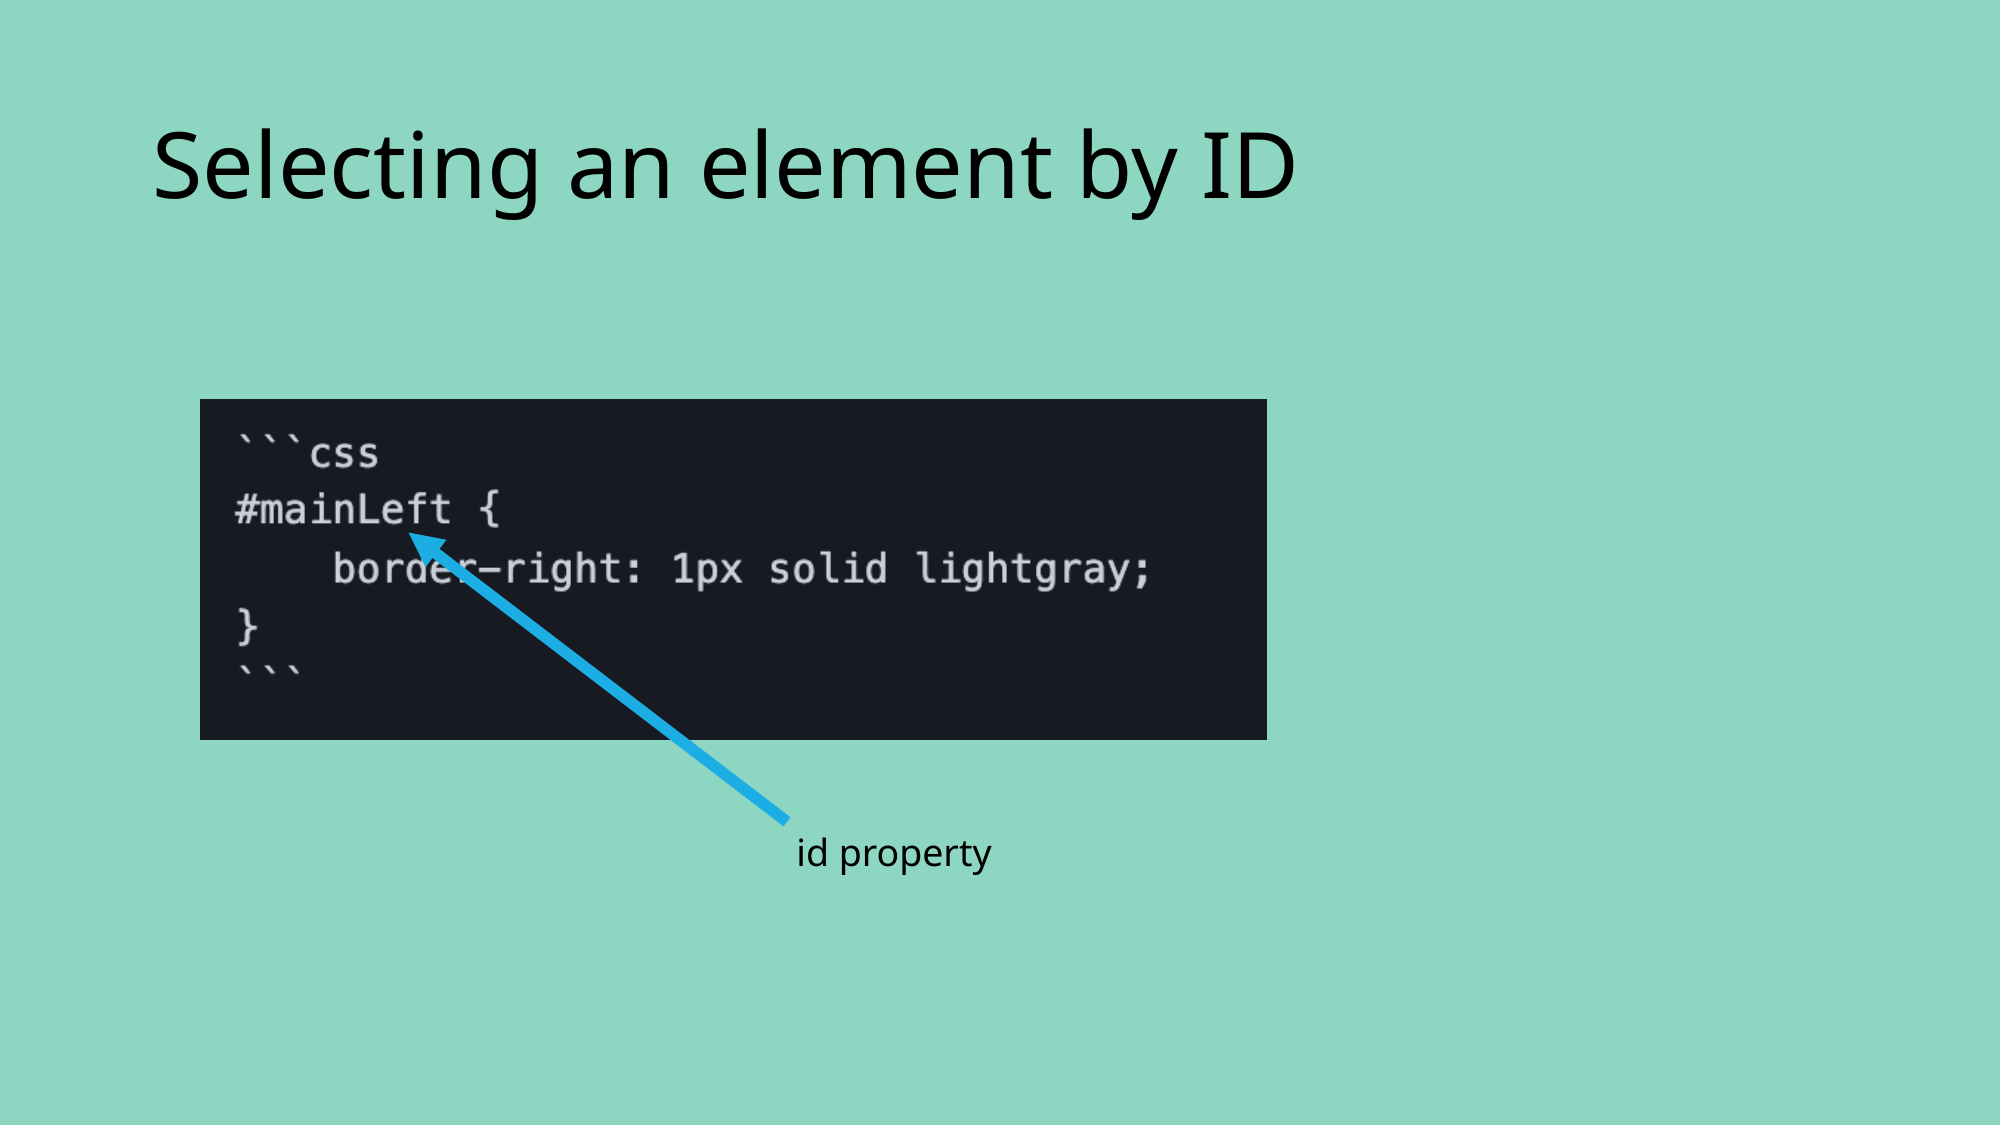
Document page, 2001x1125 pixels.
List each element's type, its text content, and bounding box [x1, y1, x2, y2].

title Selecting an element by ID [137, 59, 1863, 278]
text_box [408, 532, 787, 822]
picture [199, 399, 1267, 740]
text_box id property [781, 821, 1007, 882]
